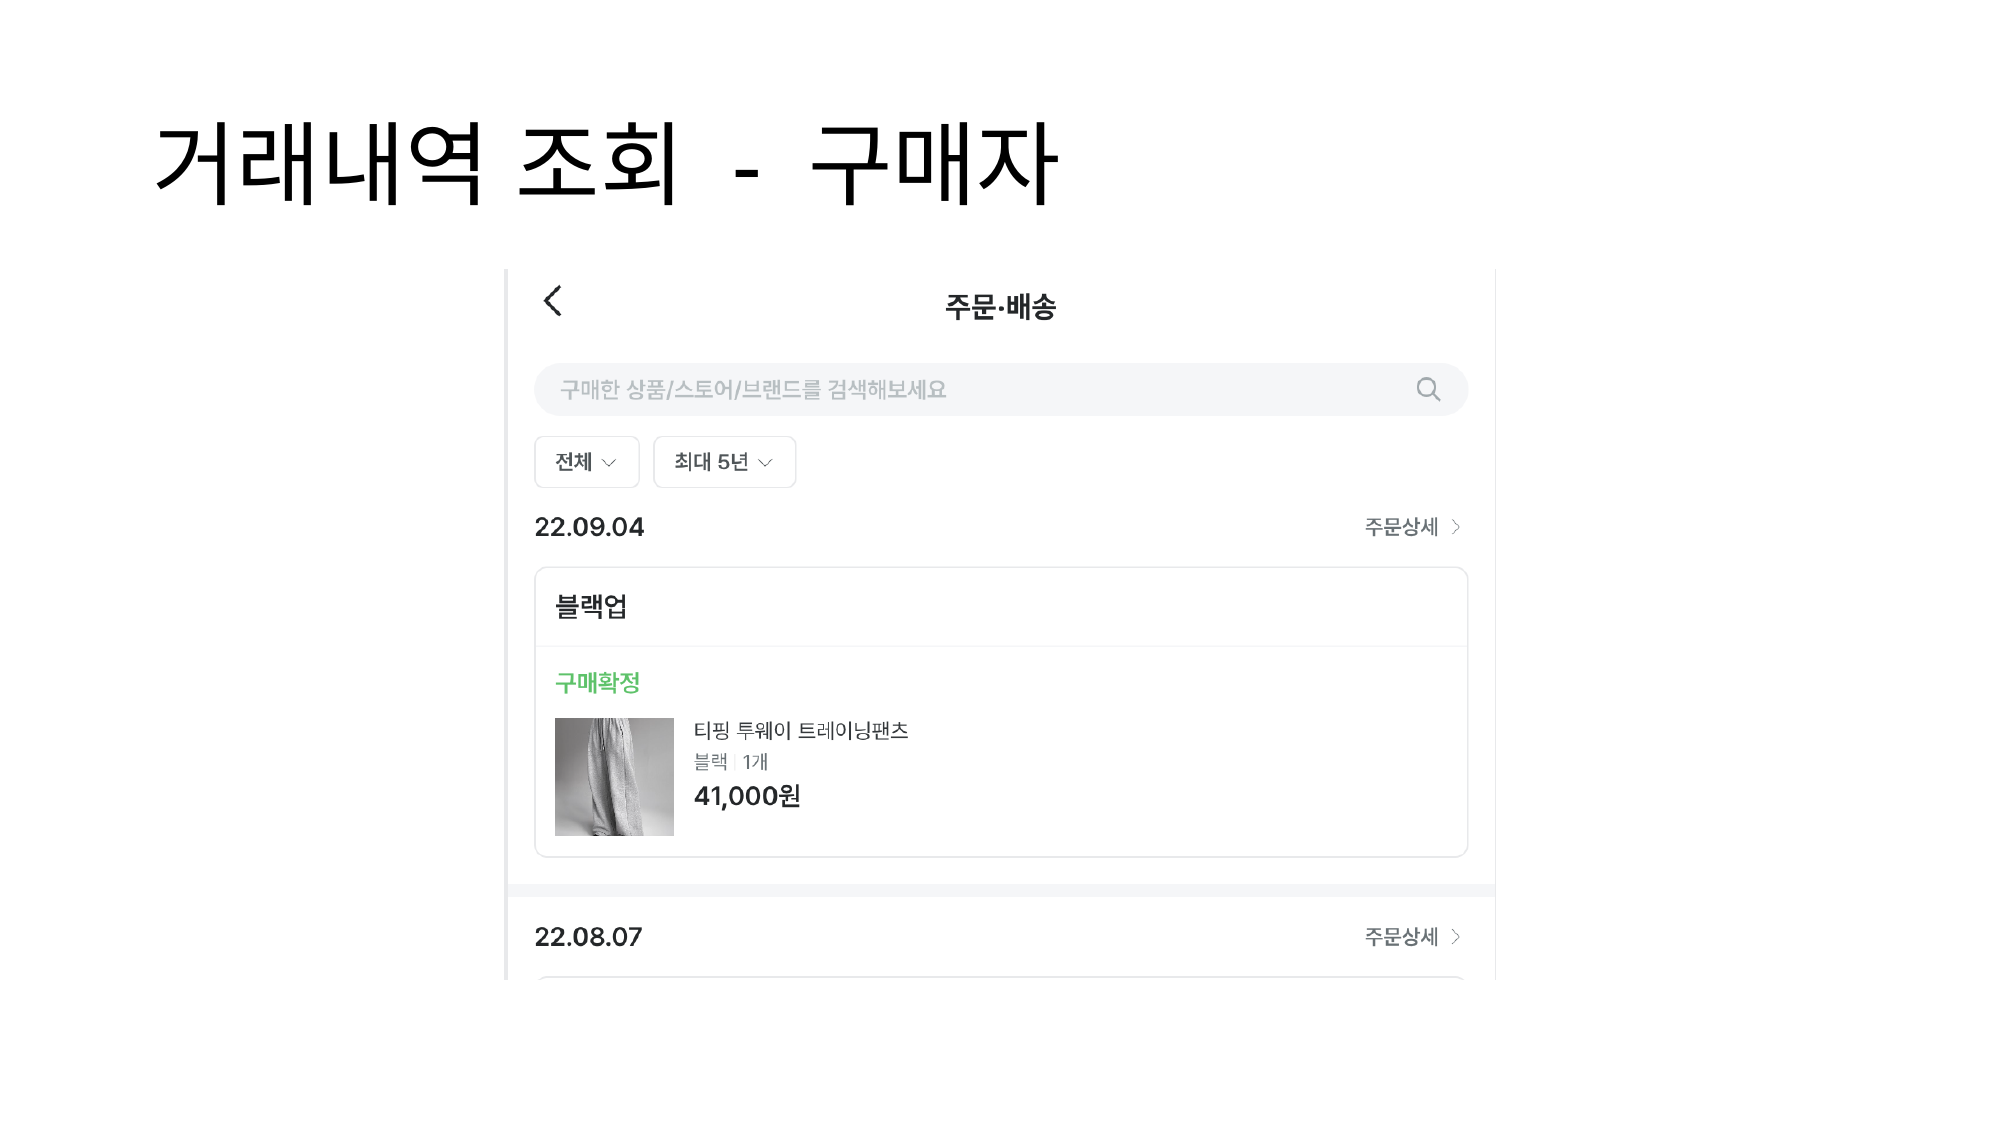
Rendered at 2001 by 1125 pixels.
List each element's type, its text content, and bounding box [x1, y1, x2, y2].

picture [504, 269, 1496, 981]
title 거래내역 조회 - 구매자 [137, 59, 1863, 278]
